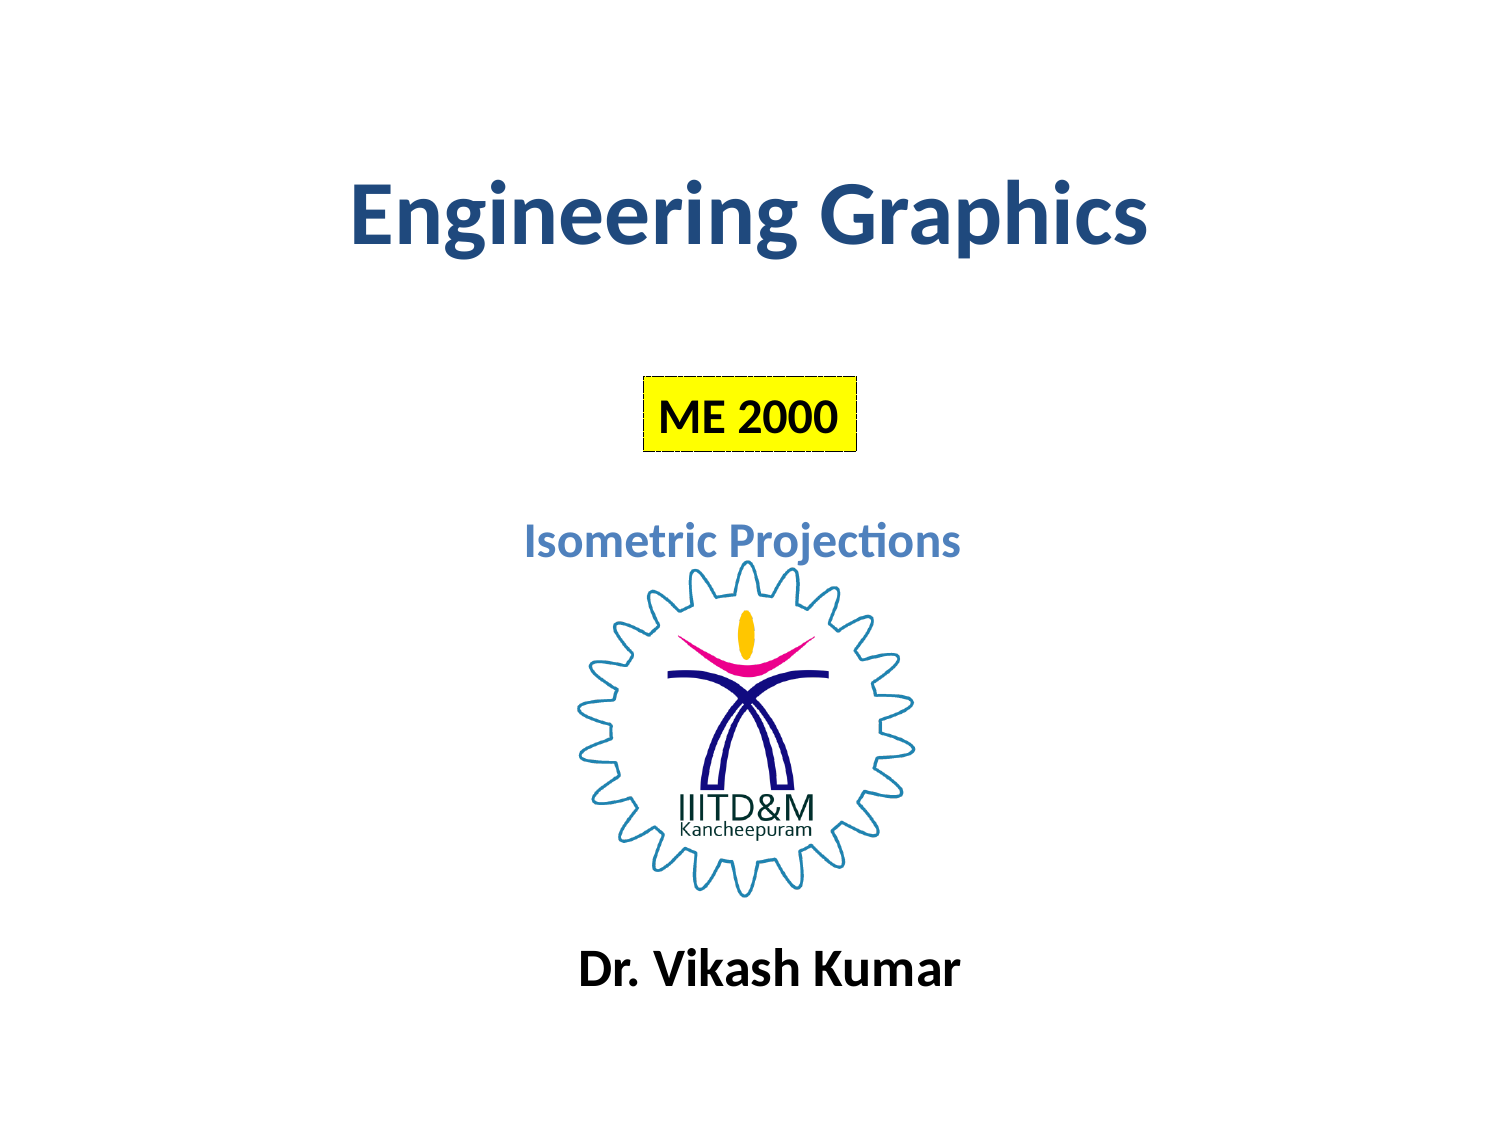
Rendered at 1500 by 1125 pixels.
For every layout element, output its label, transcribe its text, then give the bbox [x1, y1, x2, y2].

title Engineering Graphics [112, 87, 1388, 329]
picture [549, 537, 941, 913]
subtitle Isometric Projections [217, 500, 1268, 688]
text_box ME 2000 [643, 376, 857, 452]
text_box Dr. Vikash Kumar [245, 924, 1296, 1038]
